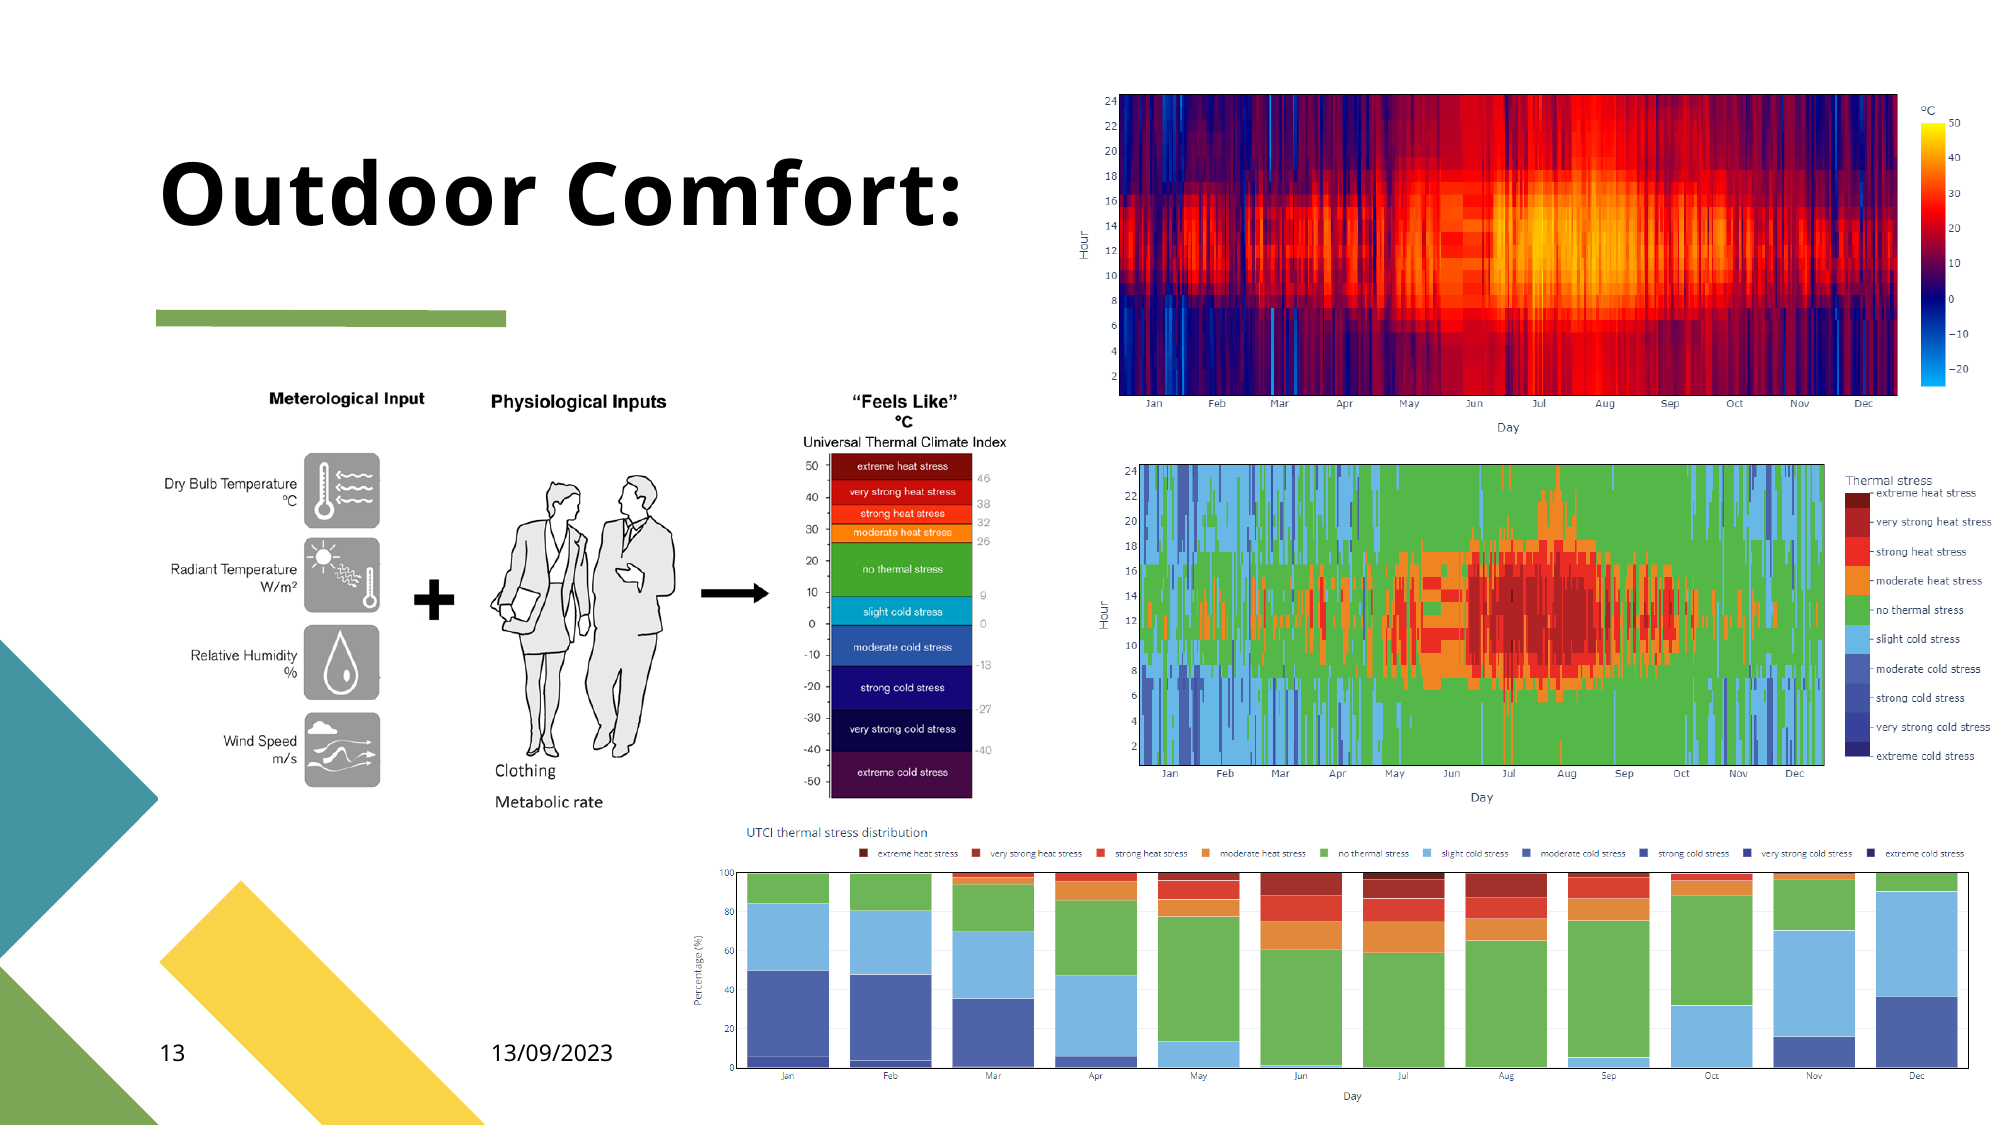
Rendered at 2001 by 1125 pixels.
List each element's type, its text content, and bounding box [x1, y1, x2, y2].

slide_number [490, 1038, 686, 1080]
title Outdoor Comfort: [158, 144, 969, 245]
picture [158, 383, 1980, 1108]
picture [1075, 67, 2000, 811]
slide_number 13 [159, 1038, 246, 1080]
